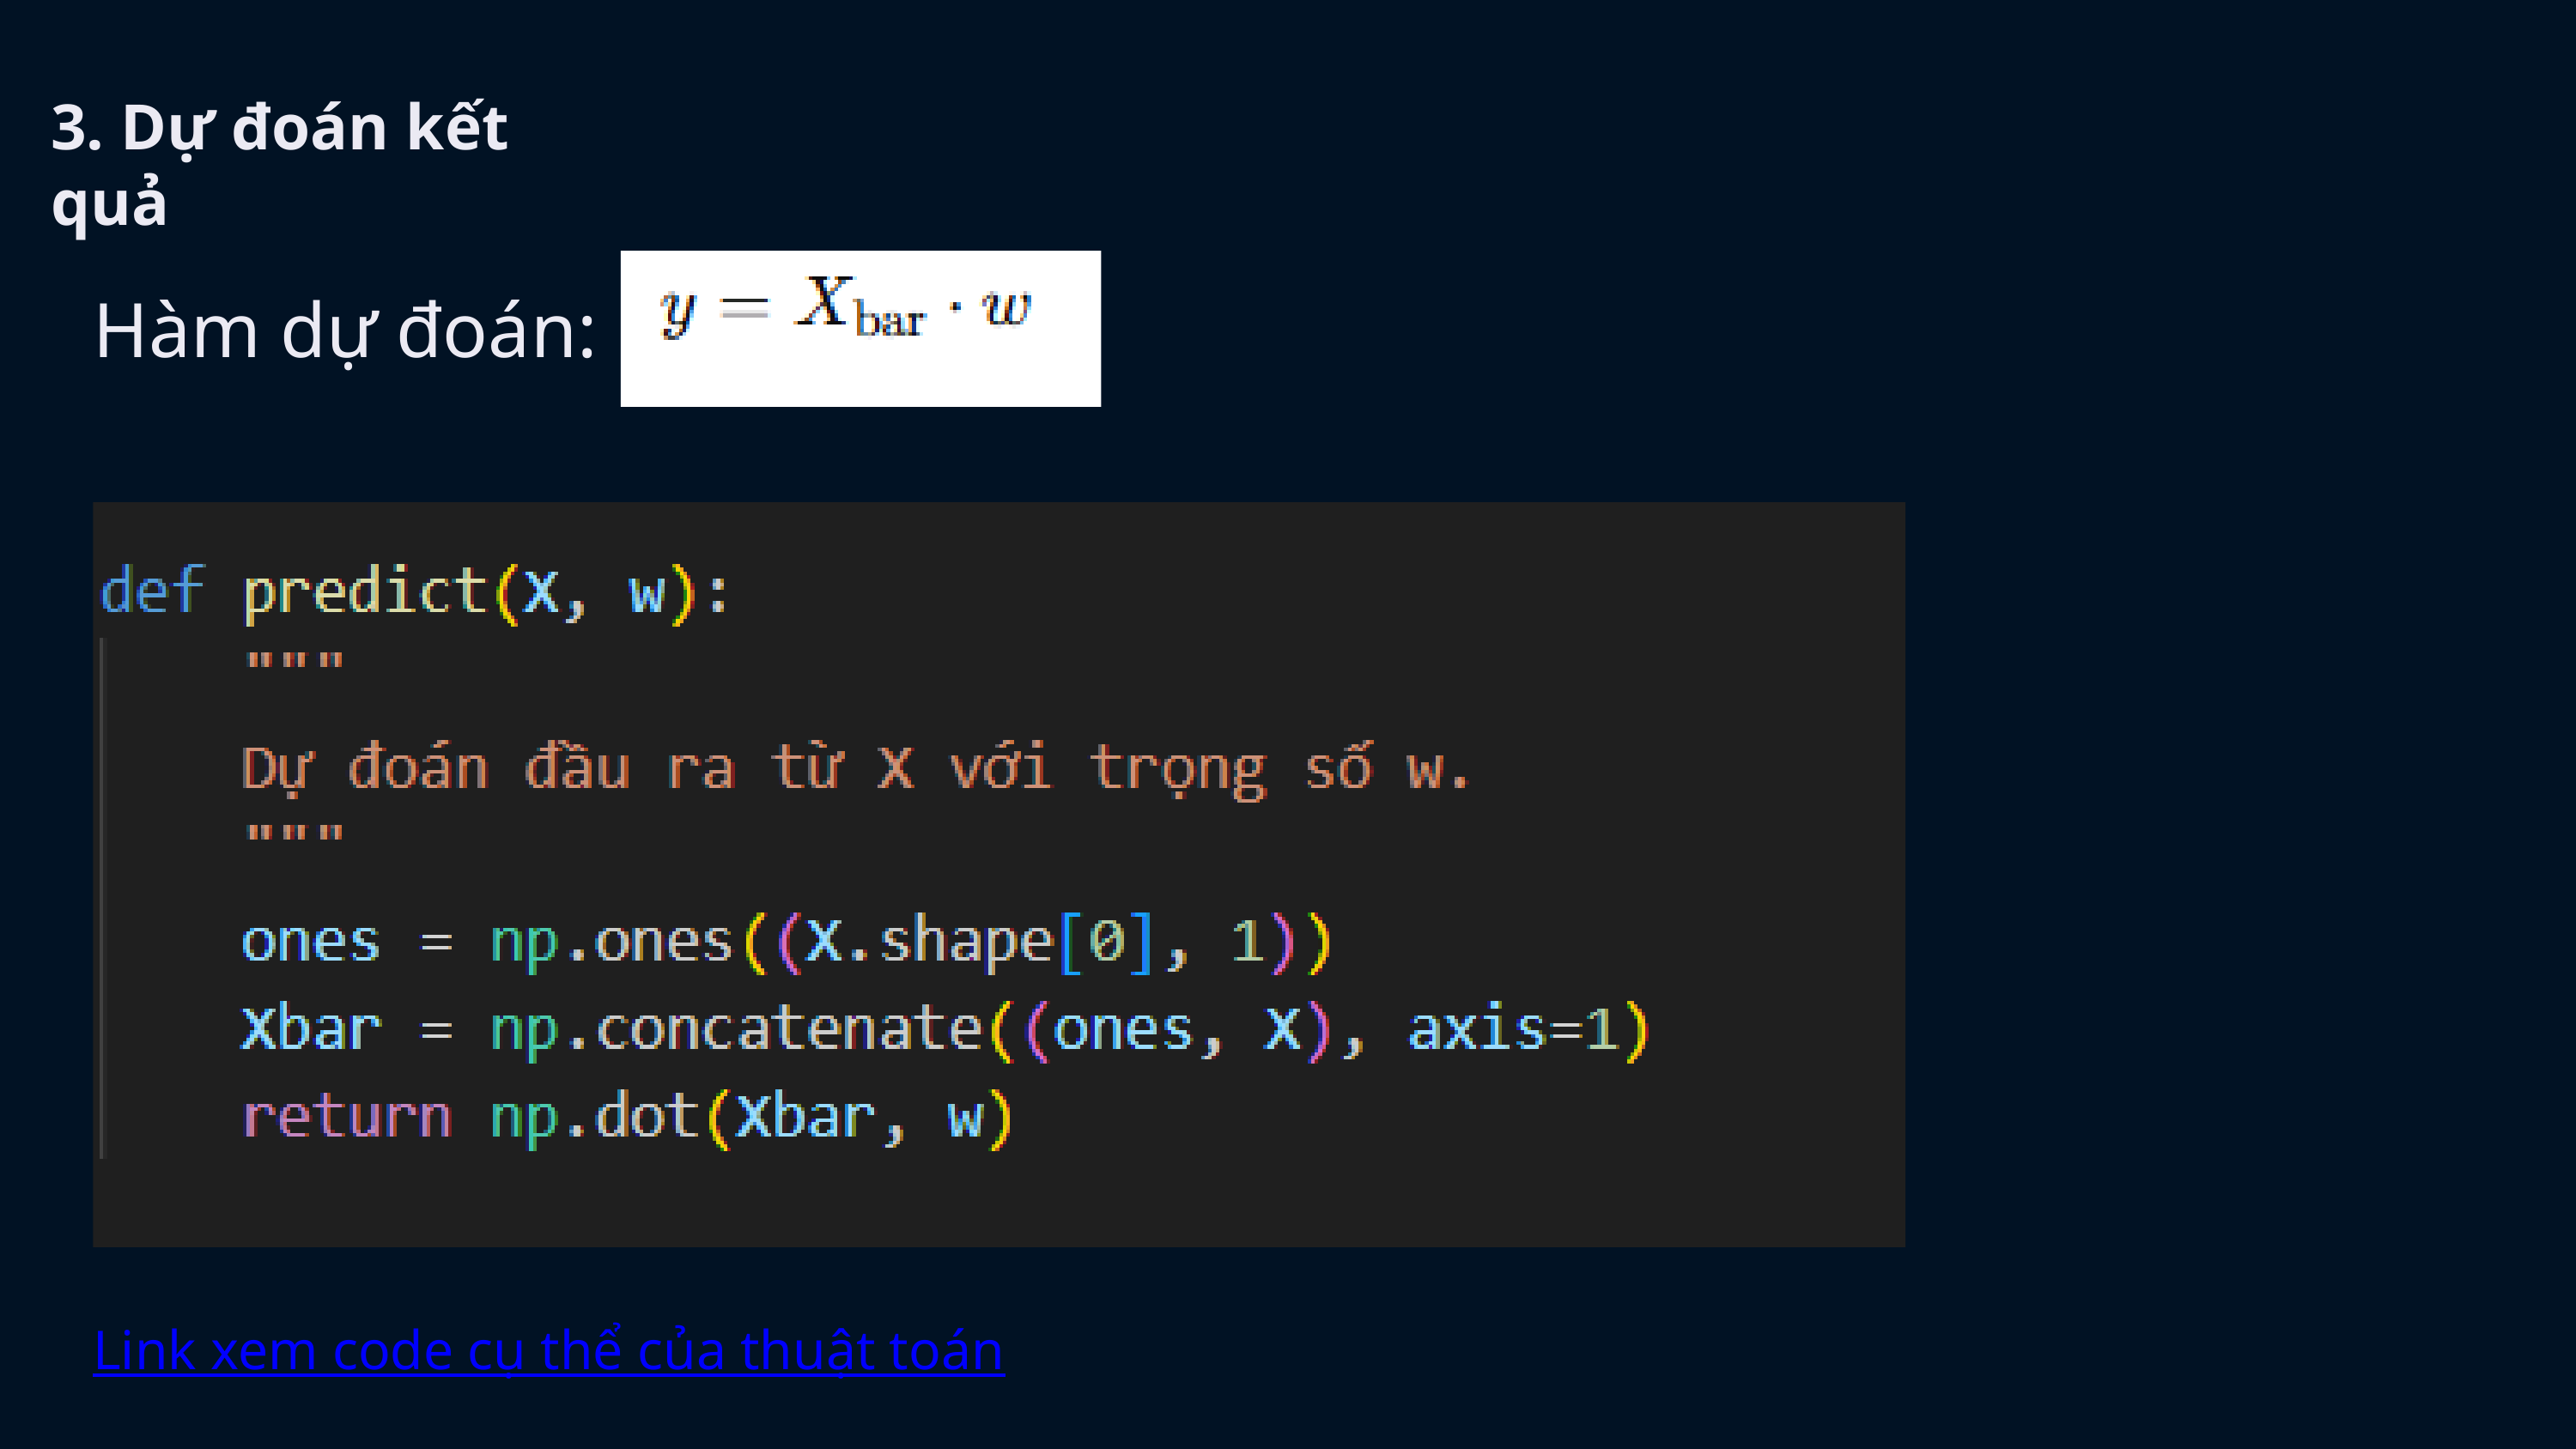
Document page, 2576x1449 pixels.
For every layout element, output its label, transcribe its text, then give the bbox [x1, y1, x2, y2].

text_box [93, 502, 1906, 1247]
text_box Hàm dự đoán: [93, 282, 761, 373]
text_box [620, 251, 1102, 407]
text_box Link xem code cụ thể của thuật toán [93, 1324, 2572, 1389]
text_box 3. Dự đoán kết quả [51, 87, 602, 238]
